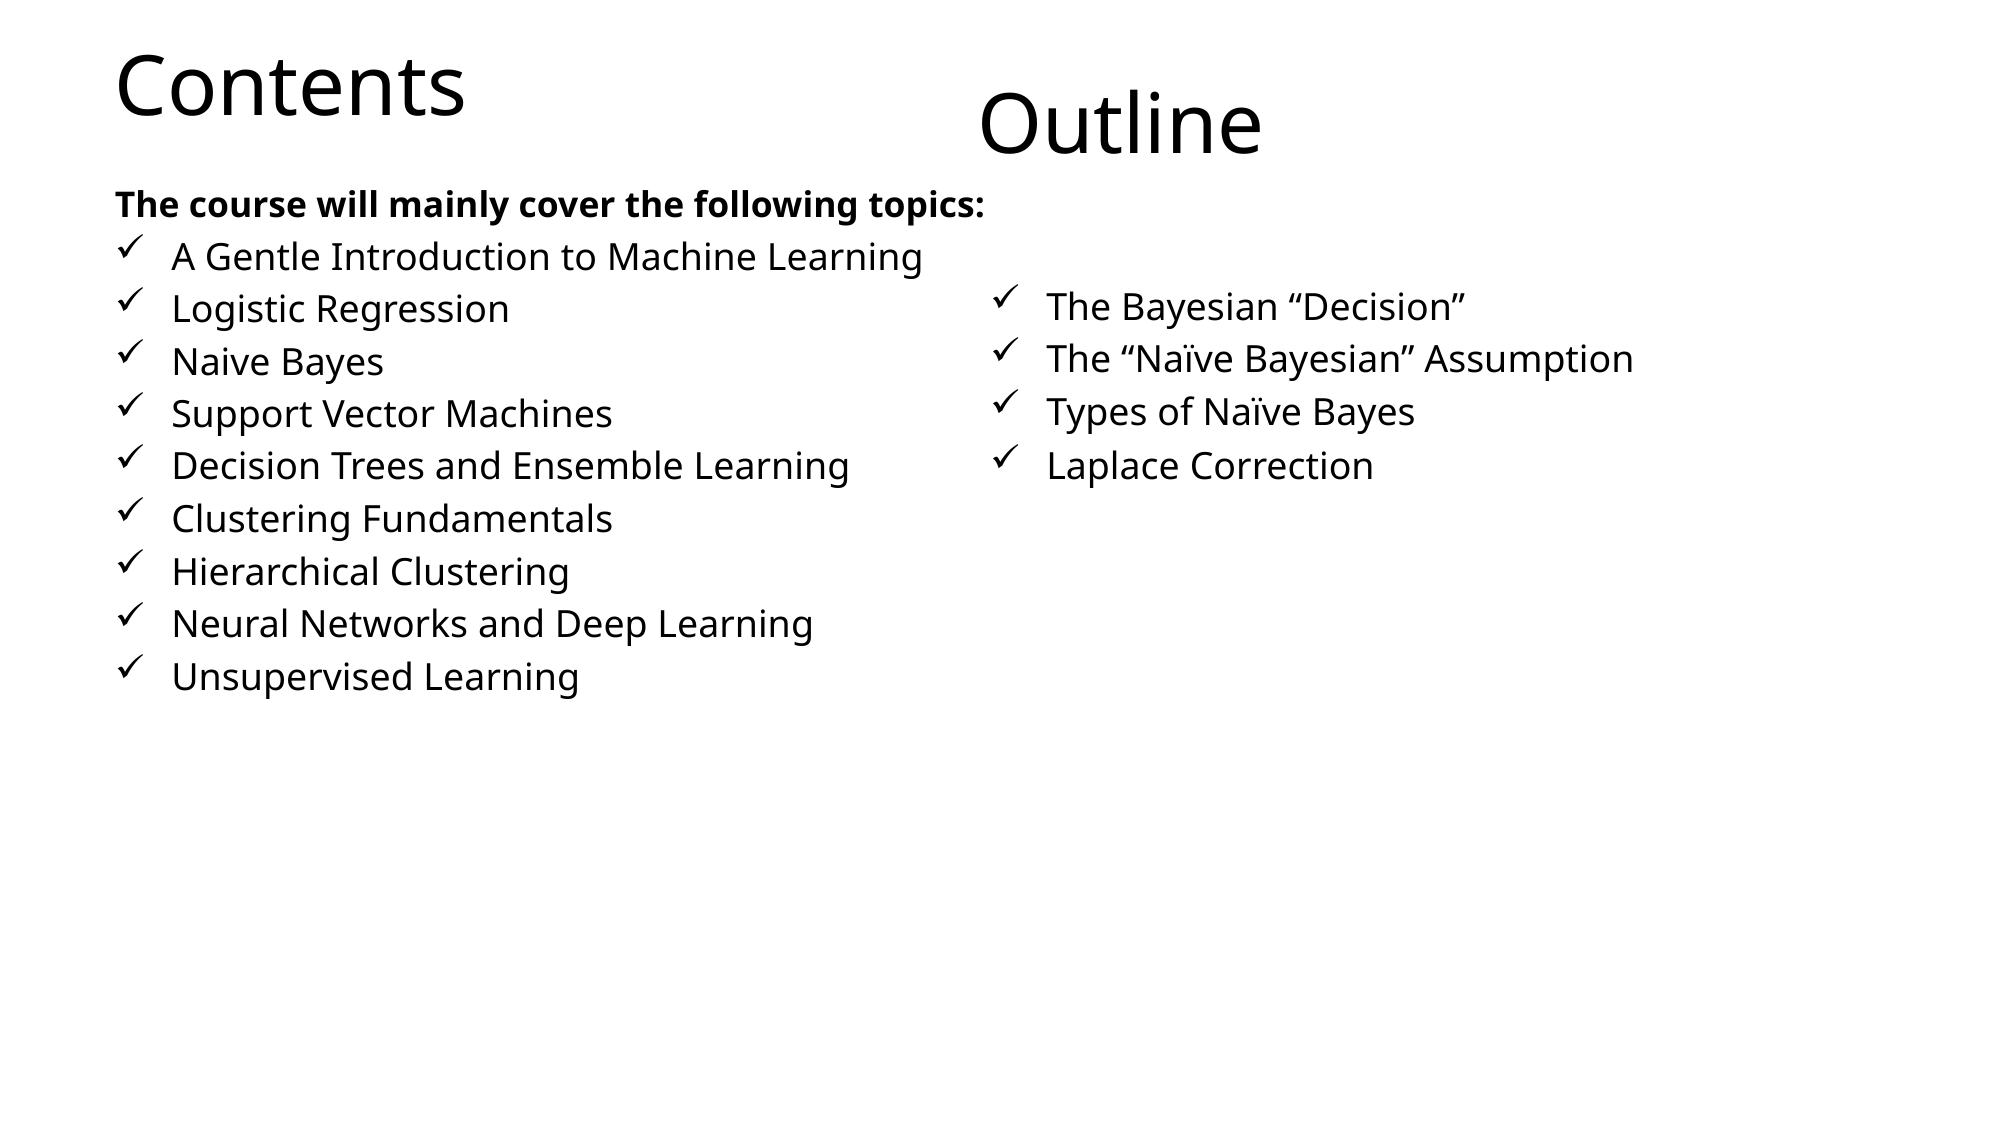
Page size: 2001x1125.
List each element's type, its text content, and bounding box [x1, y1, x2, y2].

text_box The Bayesian “Decision” The “Naïve Bayesian” Assumption Types of Naïve Bayes Laplace Correction [974, 274, 1800, 1018]
title Contents [99, 24, 1900, 174]
text_box Outline [962, 62, 1775, 250]
list The course will mainly cover the following topics: A Gentle Introduction to Machine Learning Logistic Regression Naive Bayes Support Vector Machines Decision Trees and Ensemble Learning Clustering Fundamentals Hierarchical Clustering Neural Networks and Deep Learning Unsupervised Learning [99, 174, 1900, 1125]
